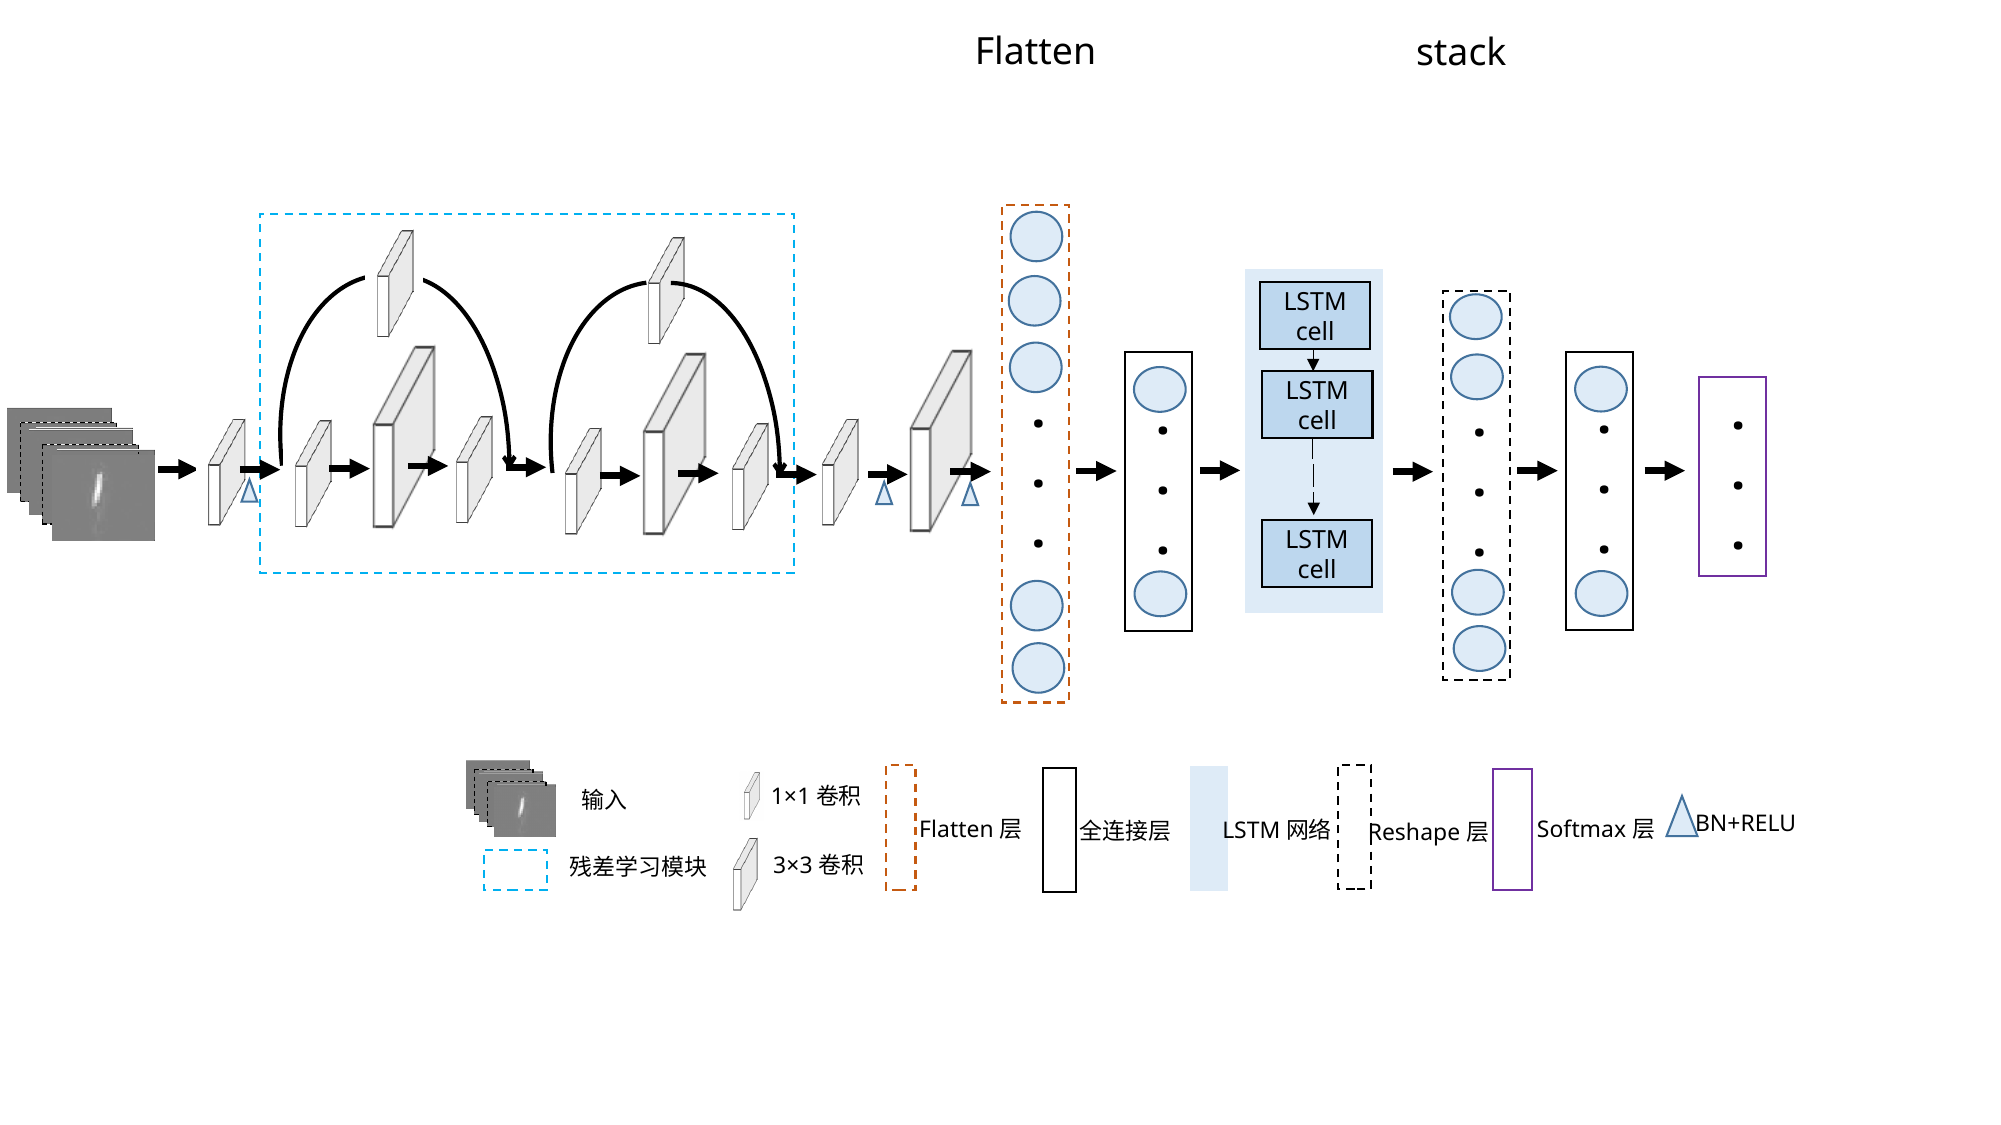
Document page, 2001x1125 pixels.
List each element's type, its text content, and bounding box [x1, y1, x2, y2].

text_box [7, 407, 155, 541]
text_box stack [1401, 20, 1522, 126]
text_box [196, 227, 868, 542]
text_box Flatten [960, 19, 1112, 80]
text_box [867, 204, 1831, 703]
text_box [259, 213, 795, 227]
text_box [259, 542, 795, 574]
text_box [466, 760, 1802, 913]
